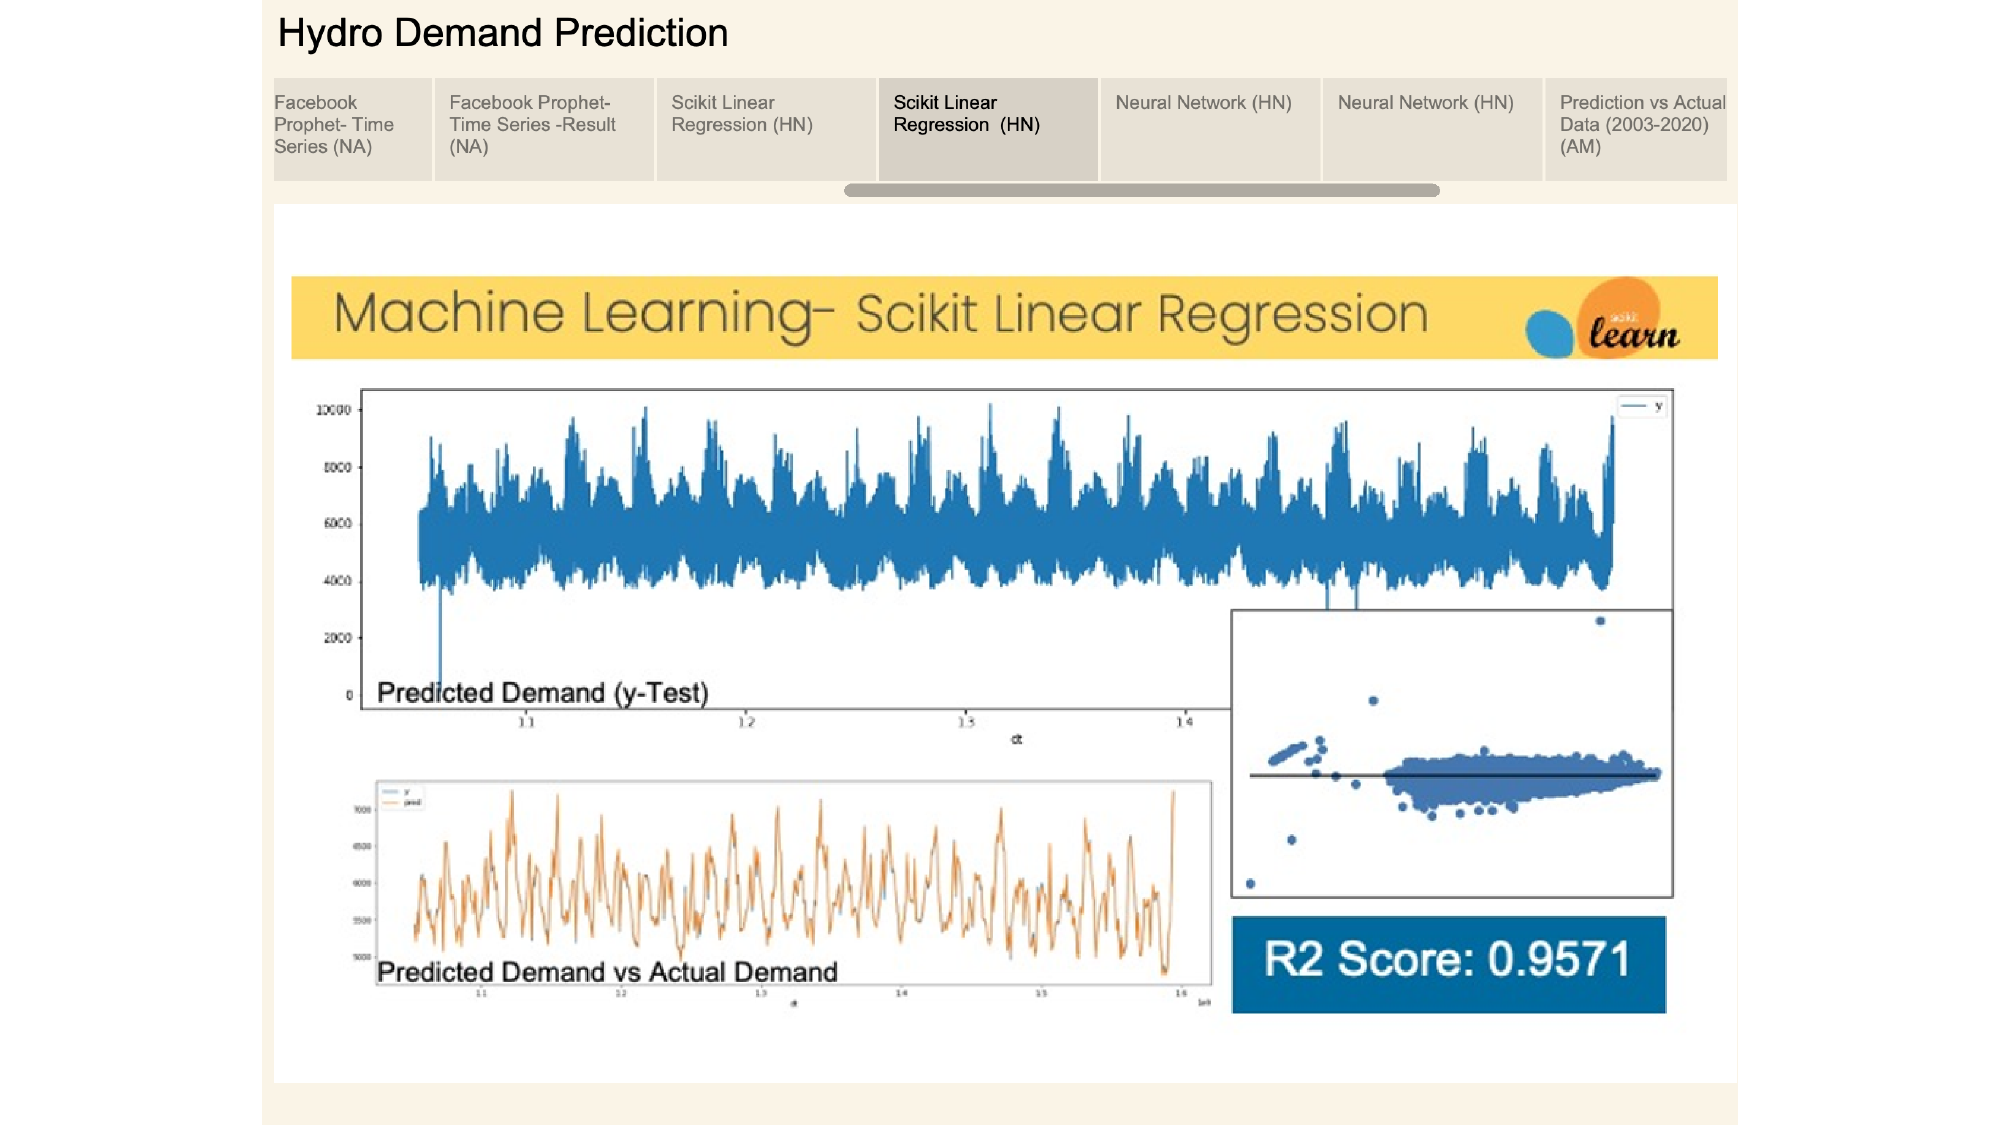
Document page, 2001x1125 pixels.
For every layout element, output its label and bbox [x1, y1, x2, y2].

picture [262, 0, 1738, 1125]
